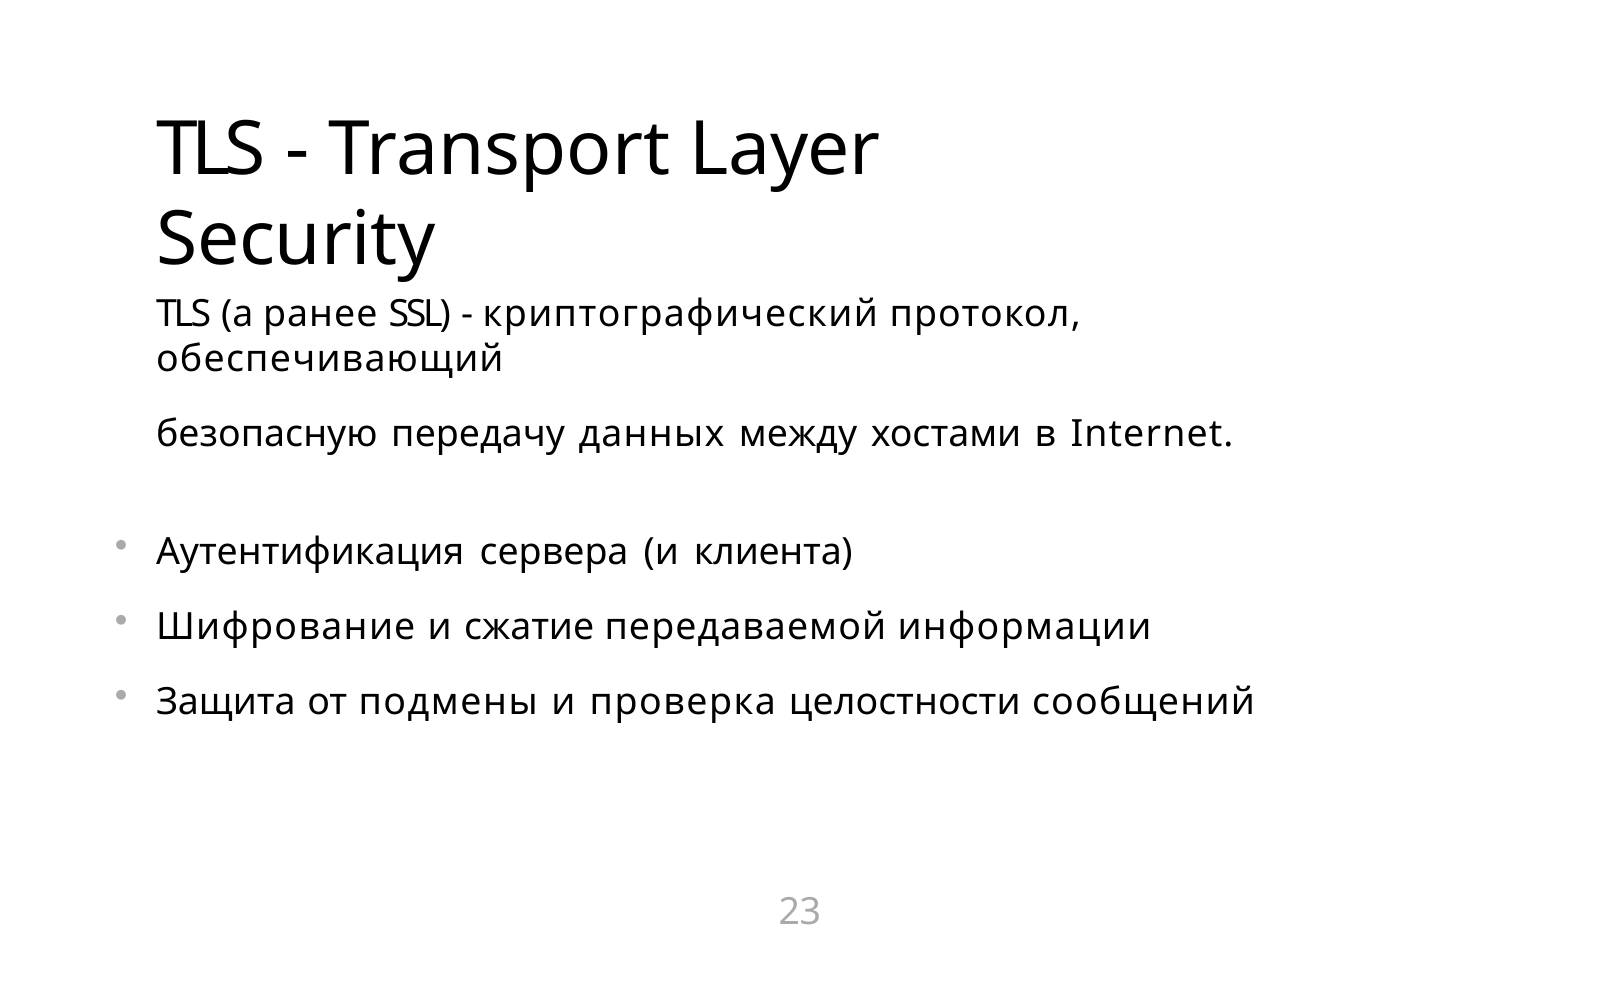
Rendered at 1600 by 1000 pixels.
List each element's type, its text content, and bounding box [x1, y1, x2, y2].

slide_number 23 [772, 882, 830, 1000]
text_box TLS (а ранее SSL) - криптографический протокол, обеспечивающий безопасную передачу данных между хостами в Internet. Аутентификация сервера (и клиента) Шифрование и сжатие передаваемой информации Защита от подмены и проверка целостности сообщений [113, 287, 1391, 722]
title TLS - Transport Layer Security [154, 97, 1155, 281]
